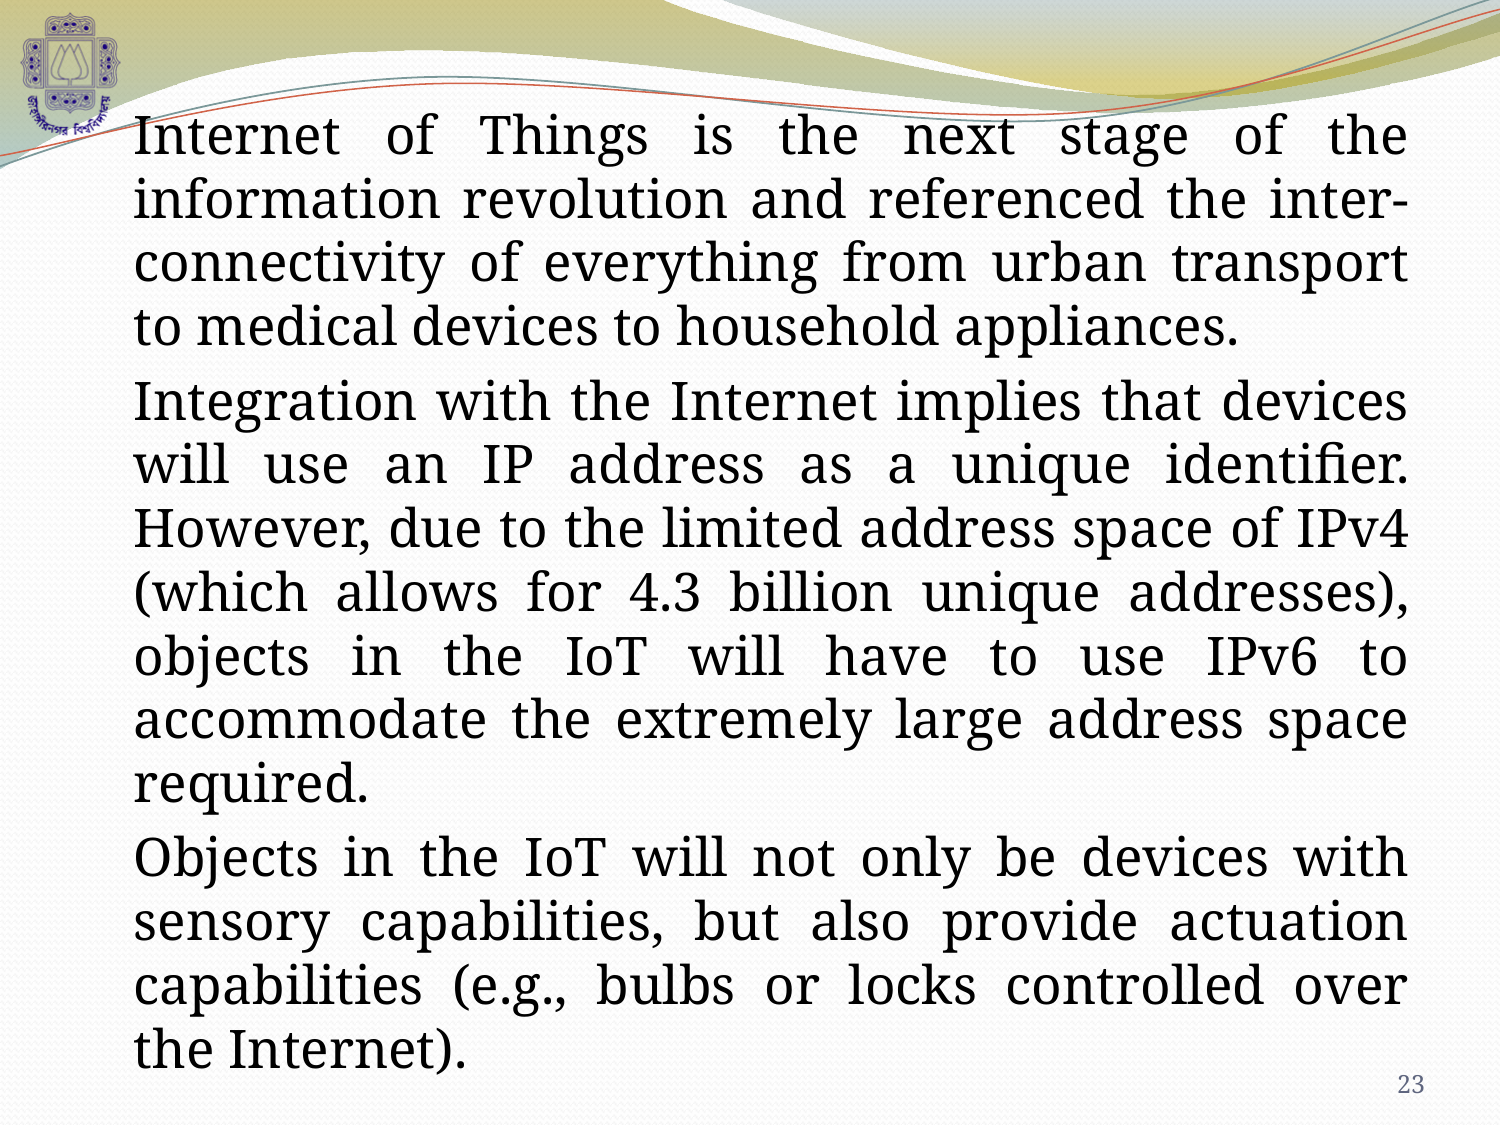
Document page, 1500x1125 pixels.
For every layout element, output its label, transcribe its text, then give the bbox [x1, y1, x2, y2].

slide_number 23 [1299, 1042, 1425, 1103]
picture [20, 12, 121, 136]
list Internet of Things is the next stage of the information revolution and referenced the inter-connectivity of everything from urban transport to medical devices to household appliances. Integration with the Internet implies that devices will use an IP address as a unique identifier. However, due to the limited address space of IPv4 (which allows for 4.3 billion unique addresses), objects in the IoT will have to use IPv6 to accommodate the extremely large address space required. Objects in the IoT will not only be devices with sensory capabilities, but also provide actuation capabilities (e.g., bulbs or locks controlled over the Internet). [75, 93, 1425, 1093]
